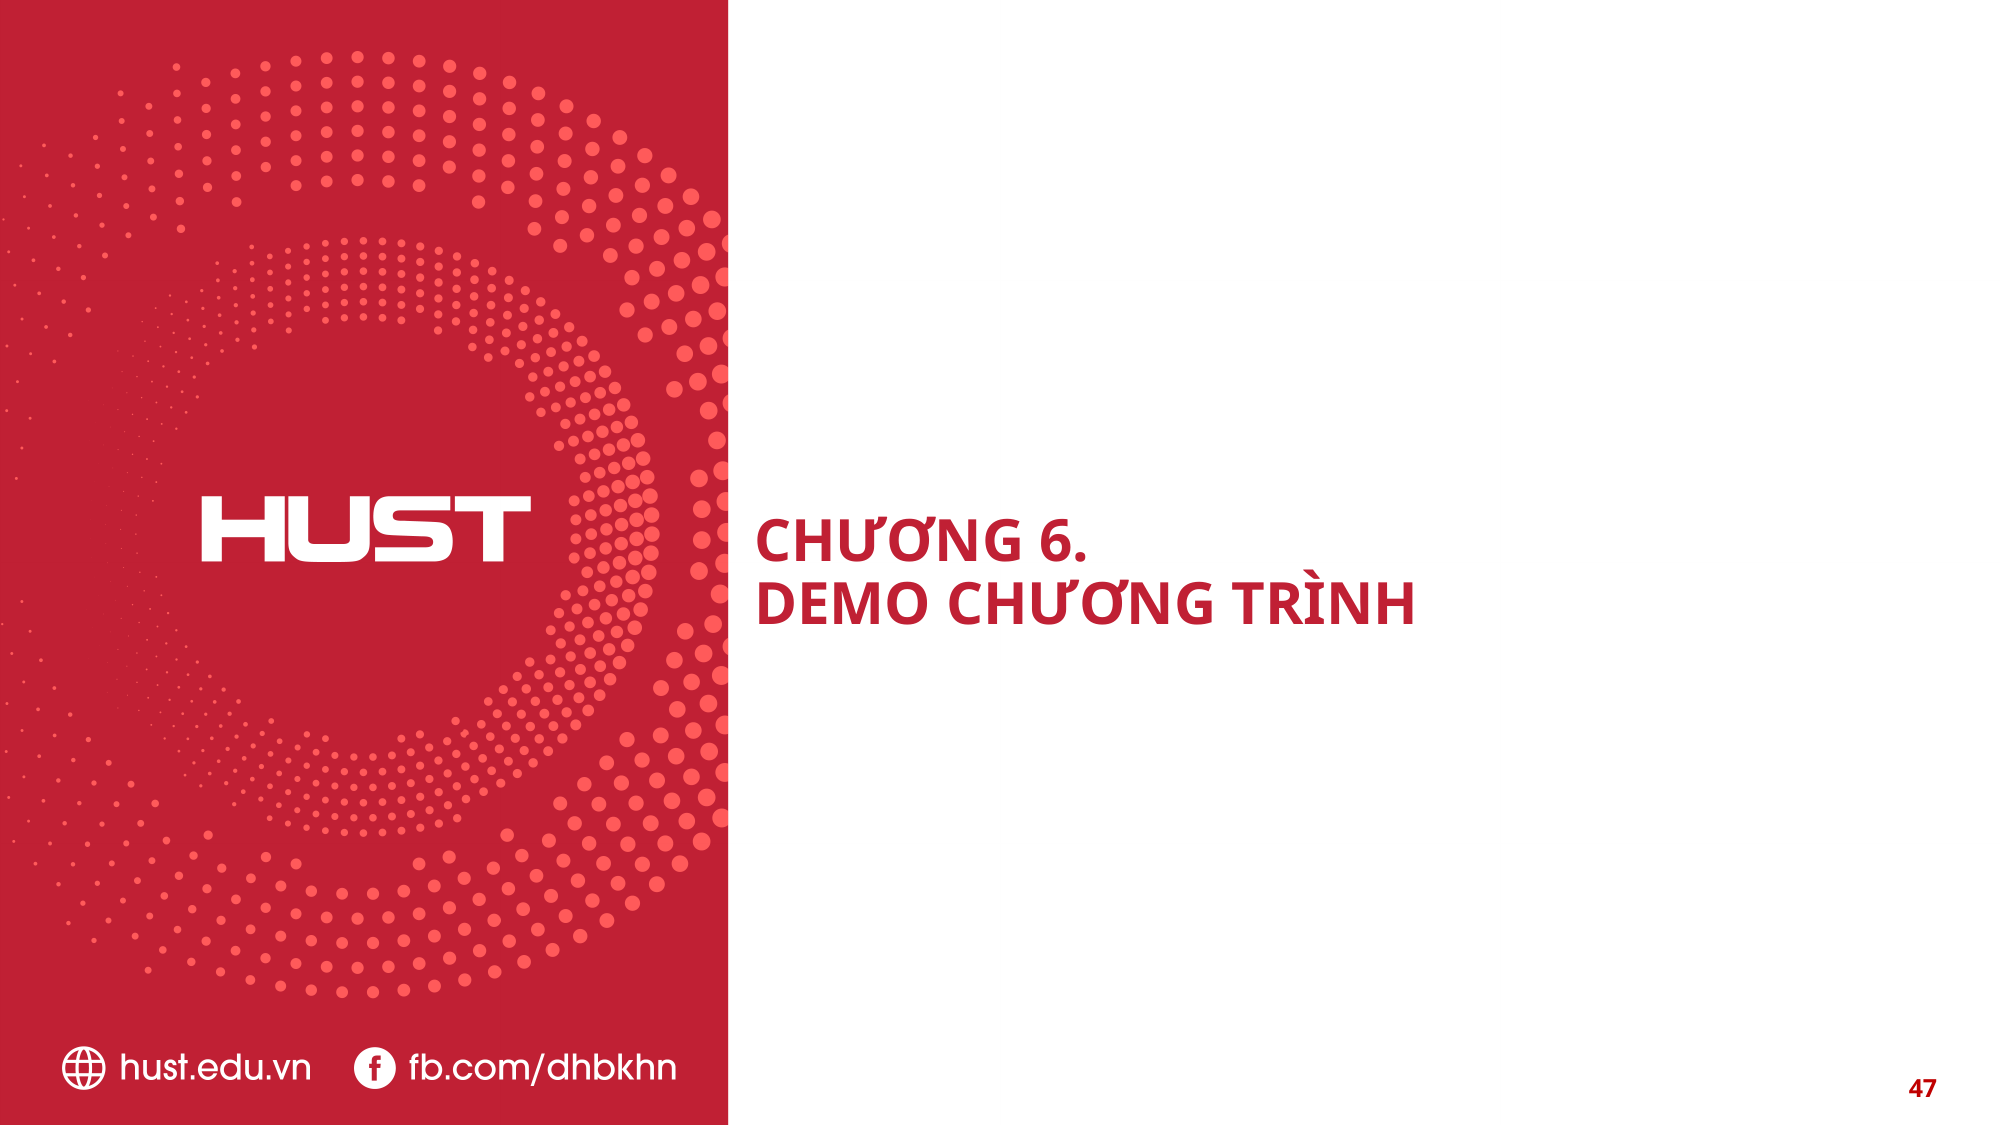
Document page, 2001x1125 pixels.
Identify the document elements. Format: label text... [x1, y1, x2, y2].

slide_number 47 [1502, 1065, 1953, 1125]
title CHƯƠNG 6. DEMO CHƯƠNG TRÌNH [739, 503, 1953, 650]
picture [0, 0, 2001, 1125]
